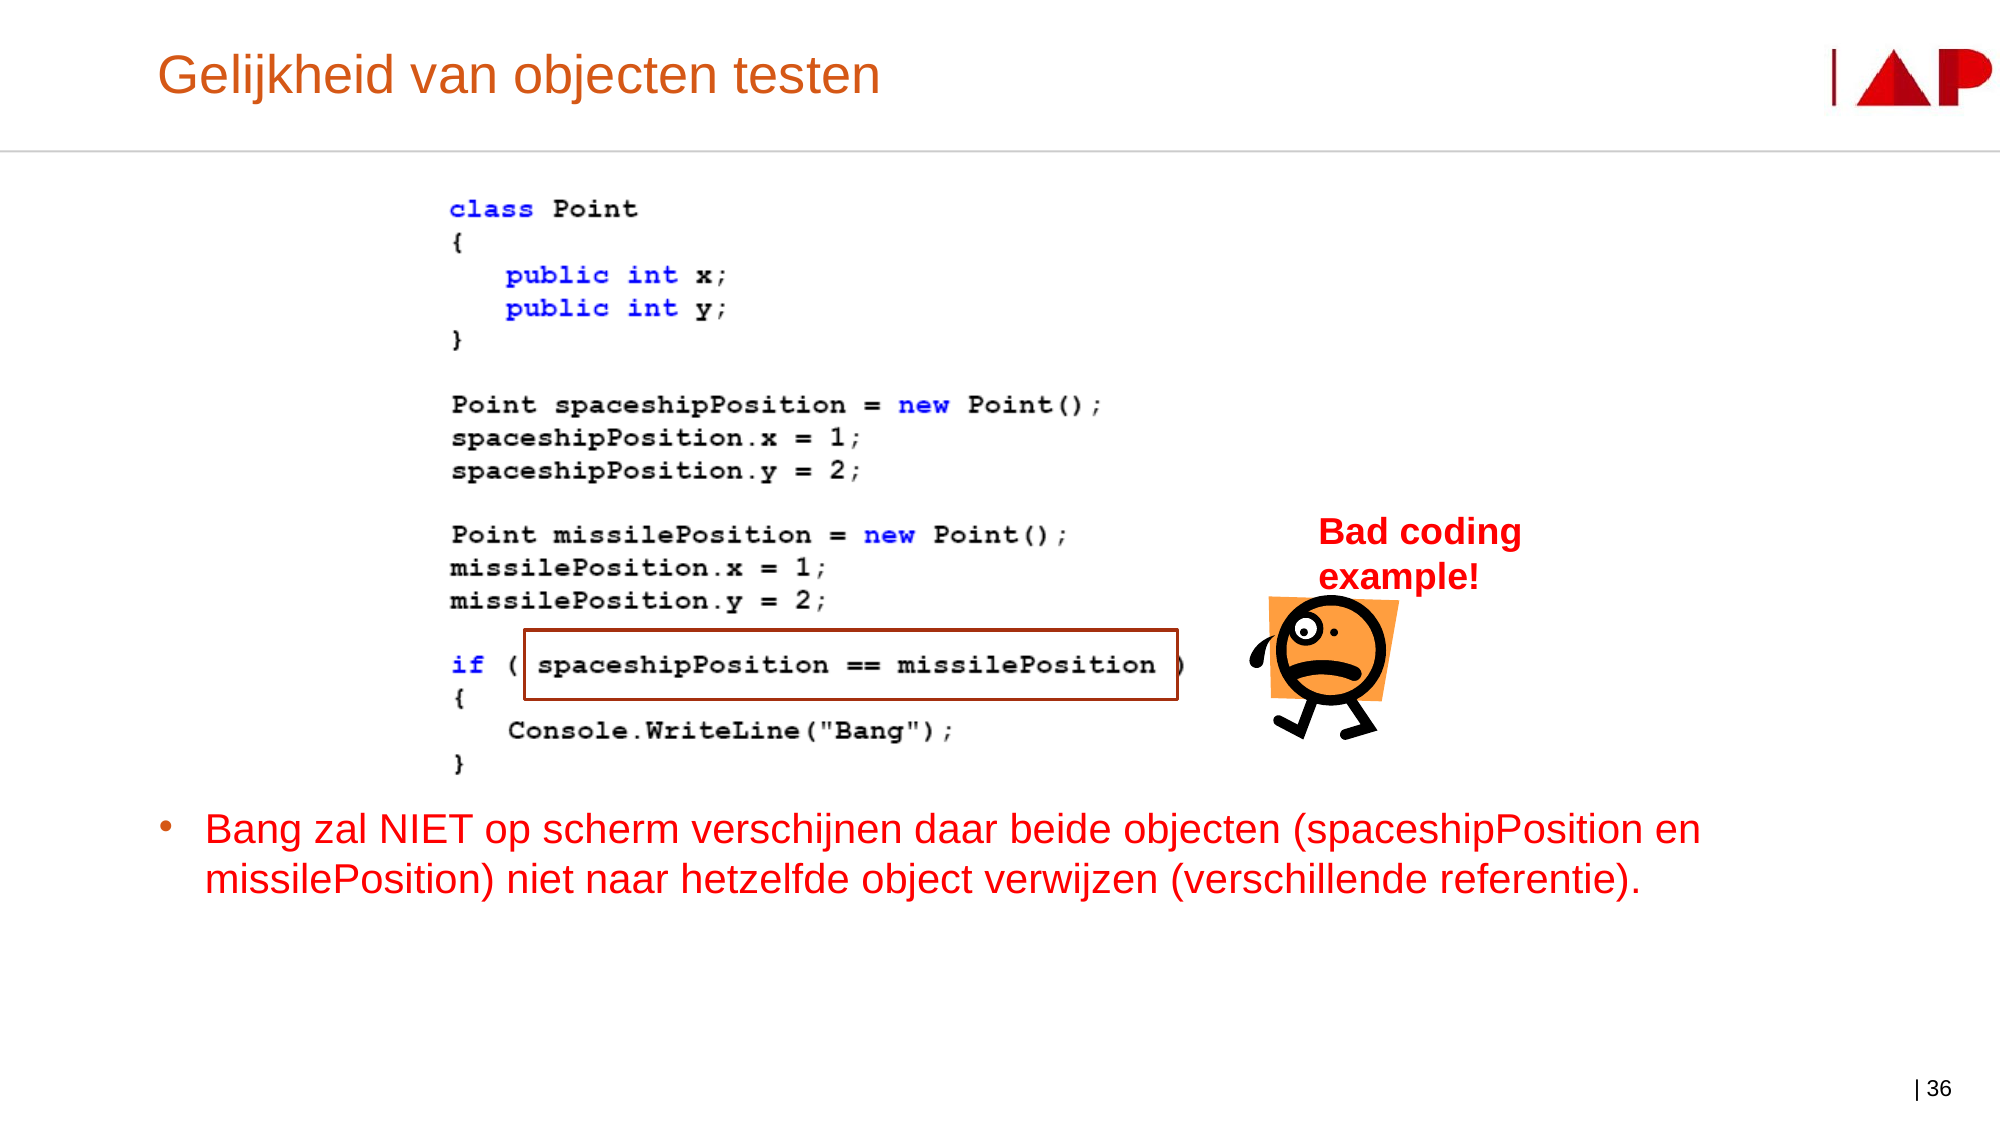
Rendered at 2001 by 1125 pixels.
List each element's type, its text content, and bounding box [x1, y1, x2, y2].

list Bang zal NIET op scherm verschijnen daar beide objecten (spaceshipPosition en missilePosition) niet naar hetzelfde object verwijzen (verschillende referentie). [157, 217, 1955, 1023]
picture [1843, 10, 2000, 142]
title Gelijkheid van objecten testen [157, 0, 1843, 152]
picture [436, 188, 729, 362]
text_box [1249, 499, 1573, 741]
slide_number | 36 [1425, 1061, 1953, 1113]
picture [439, 384, 1216, 786]
